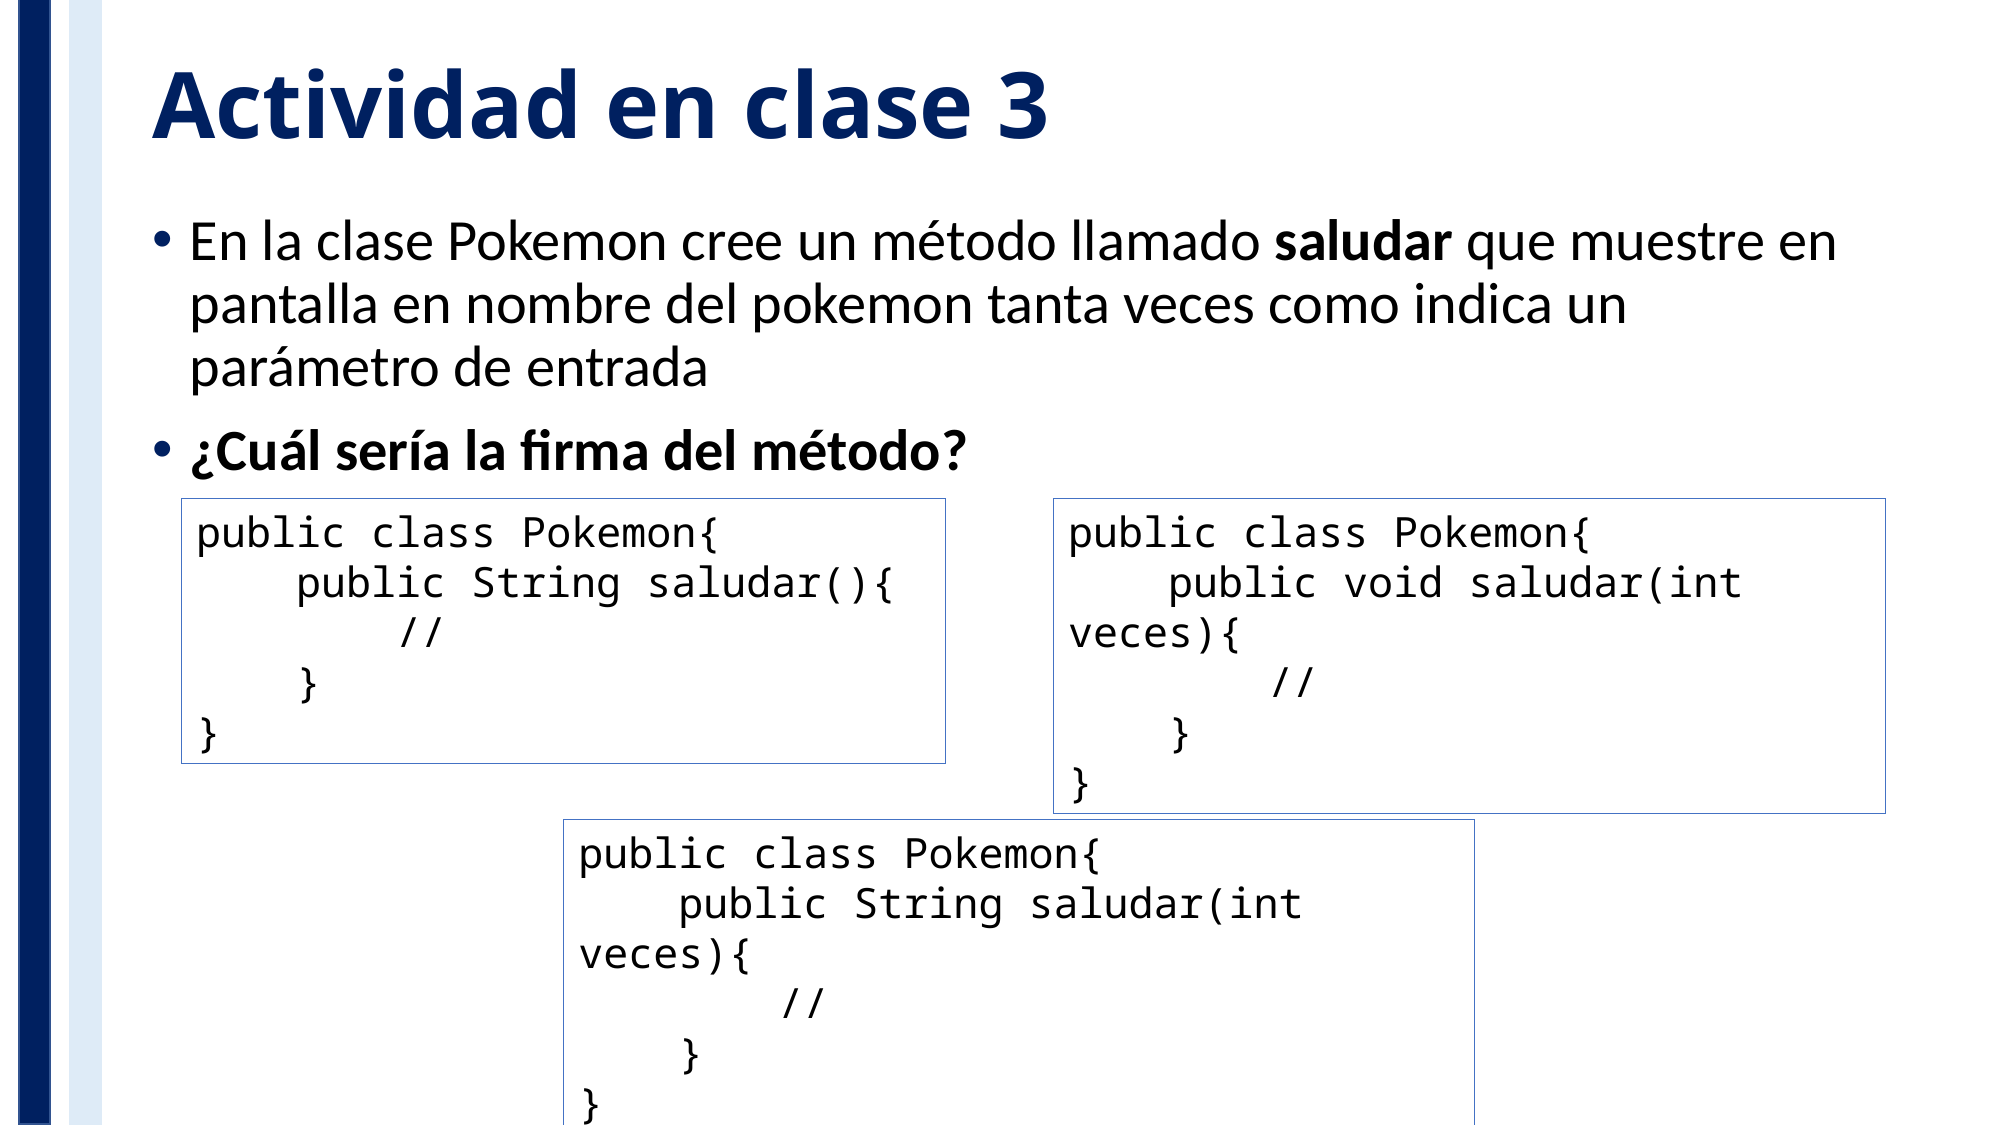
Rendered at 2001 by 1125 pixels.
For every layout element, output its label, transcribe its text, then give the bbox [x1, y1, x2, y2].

title Actividad en clase 3 [137, 0, 1863, 202]
text_box public class Pokemon{ public String saludar(){ // } } [181, 498, 946, 764]
text_box public class Pokemon{ public void saludar(int veces){ // } } [1053, 498, 1886, 814]
text_box public class Pokemon{ public String saludar(int veces){ // } } [563, 819, 1475, 1125]
list En la clase Pokemon cree un método llamado saludar que muestre en pantalla en nombre del pokemon tanta veces como indica un parámetro de entrada ¿Cuál sería la firma del método? [137, 202, 1863, 917]
